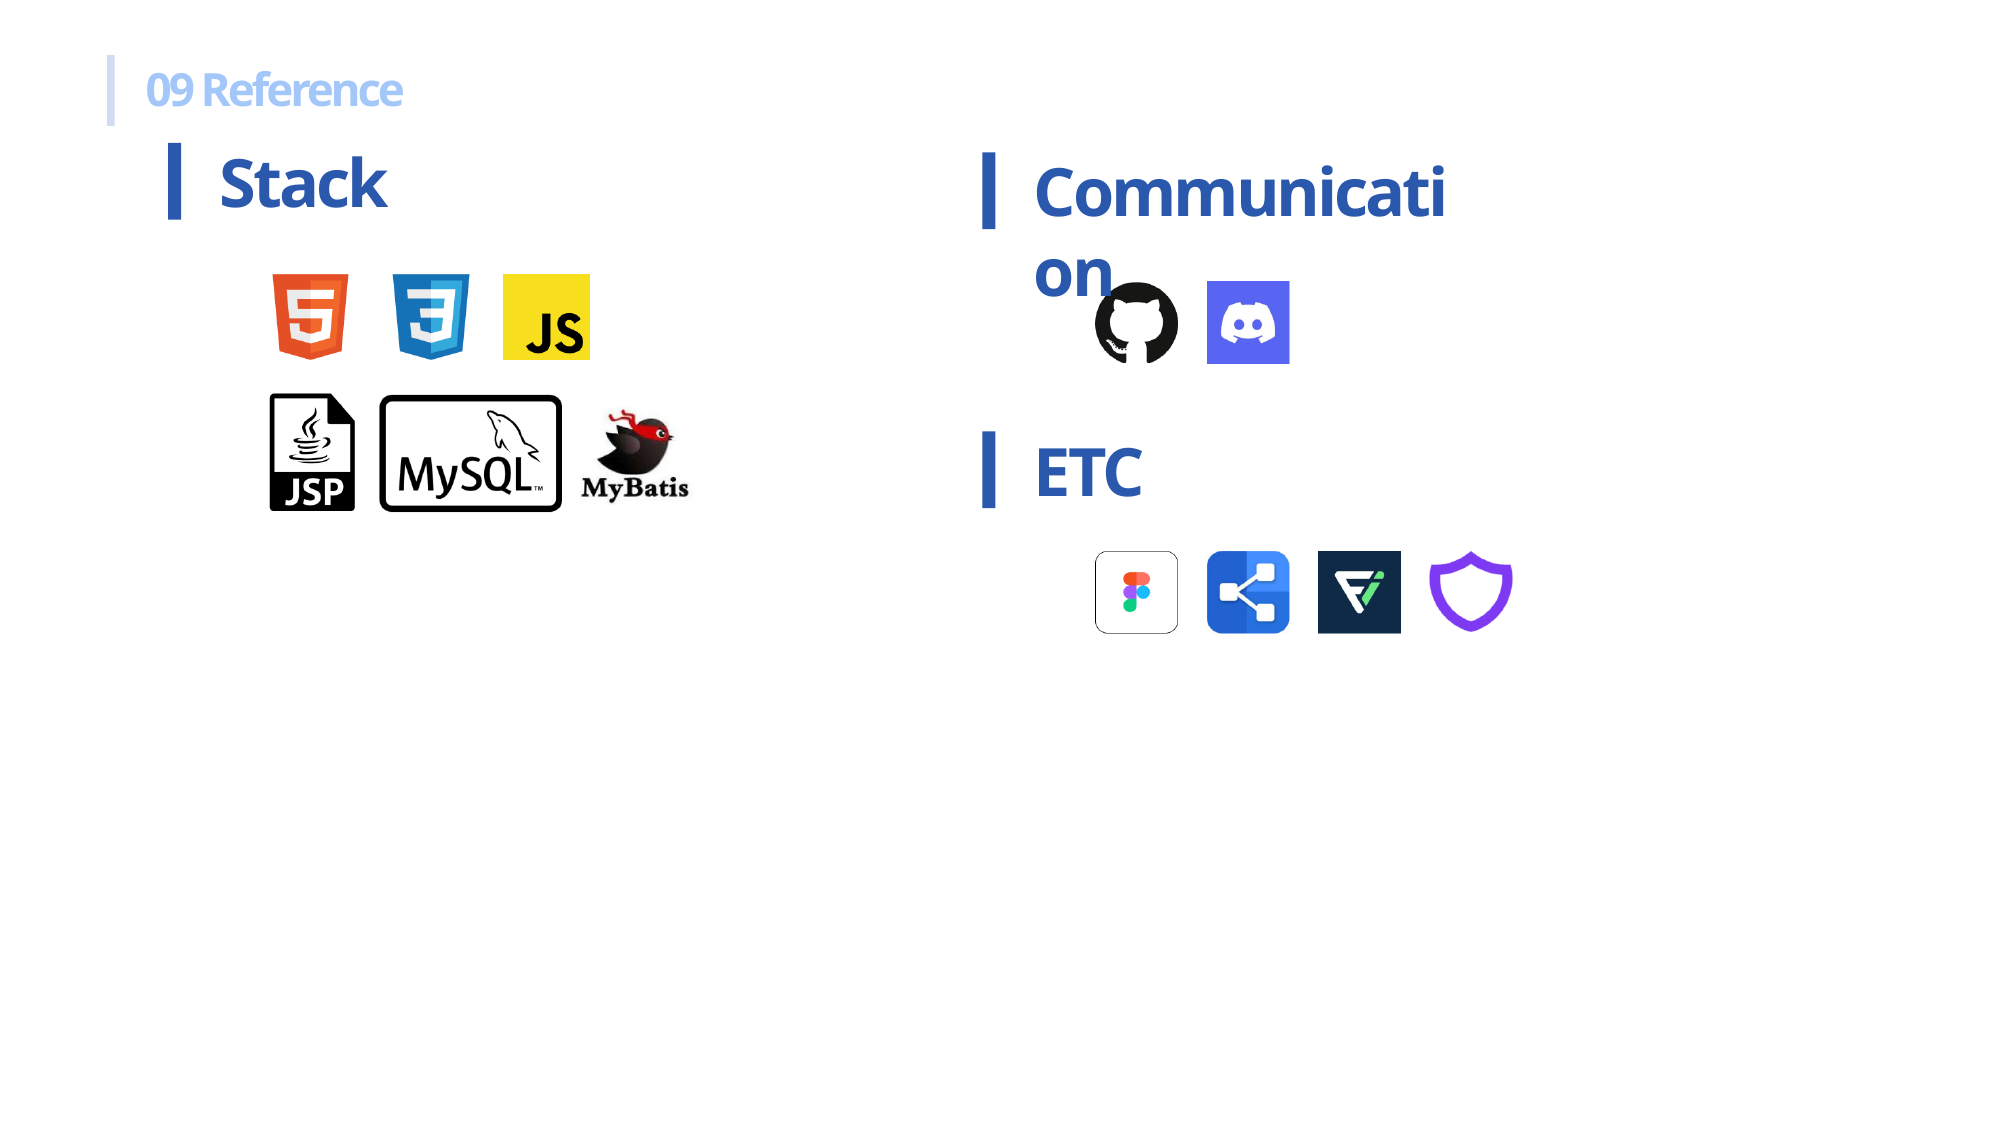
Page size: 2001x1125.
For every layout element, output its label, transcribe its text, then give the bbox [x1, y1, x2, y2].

picture [1048, 508, 1559, 682]
text_box 09 Reference [130, 53, 983, 123]
text_box Stack [204, 133, 484, 228]
text_box [981, 151, 996, 230]
text_box Communication [1019, 142, 1485, 318]
text_box [981, 430, 996, 509]
picture [204, 229, 739, 543]
text_box [106, 54, 116, 127]
text_box [167, 142, 182, 221]
picture [1048, 238, 1559, 413]
text_box ETC [1019, 421, 1485, 517]
